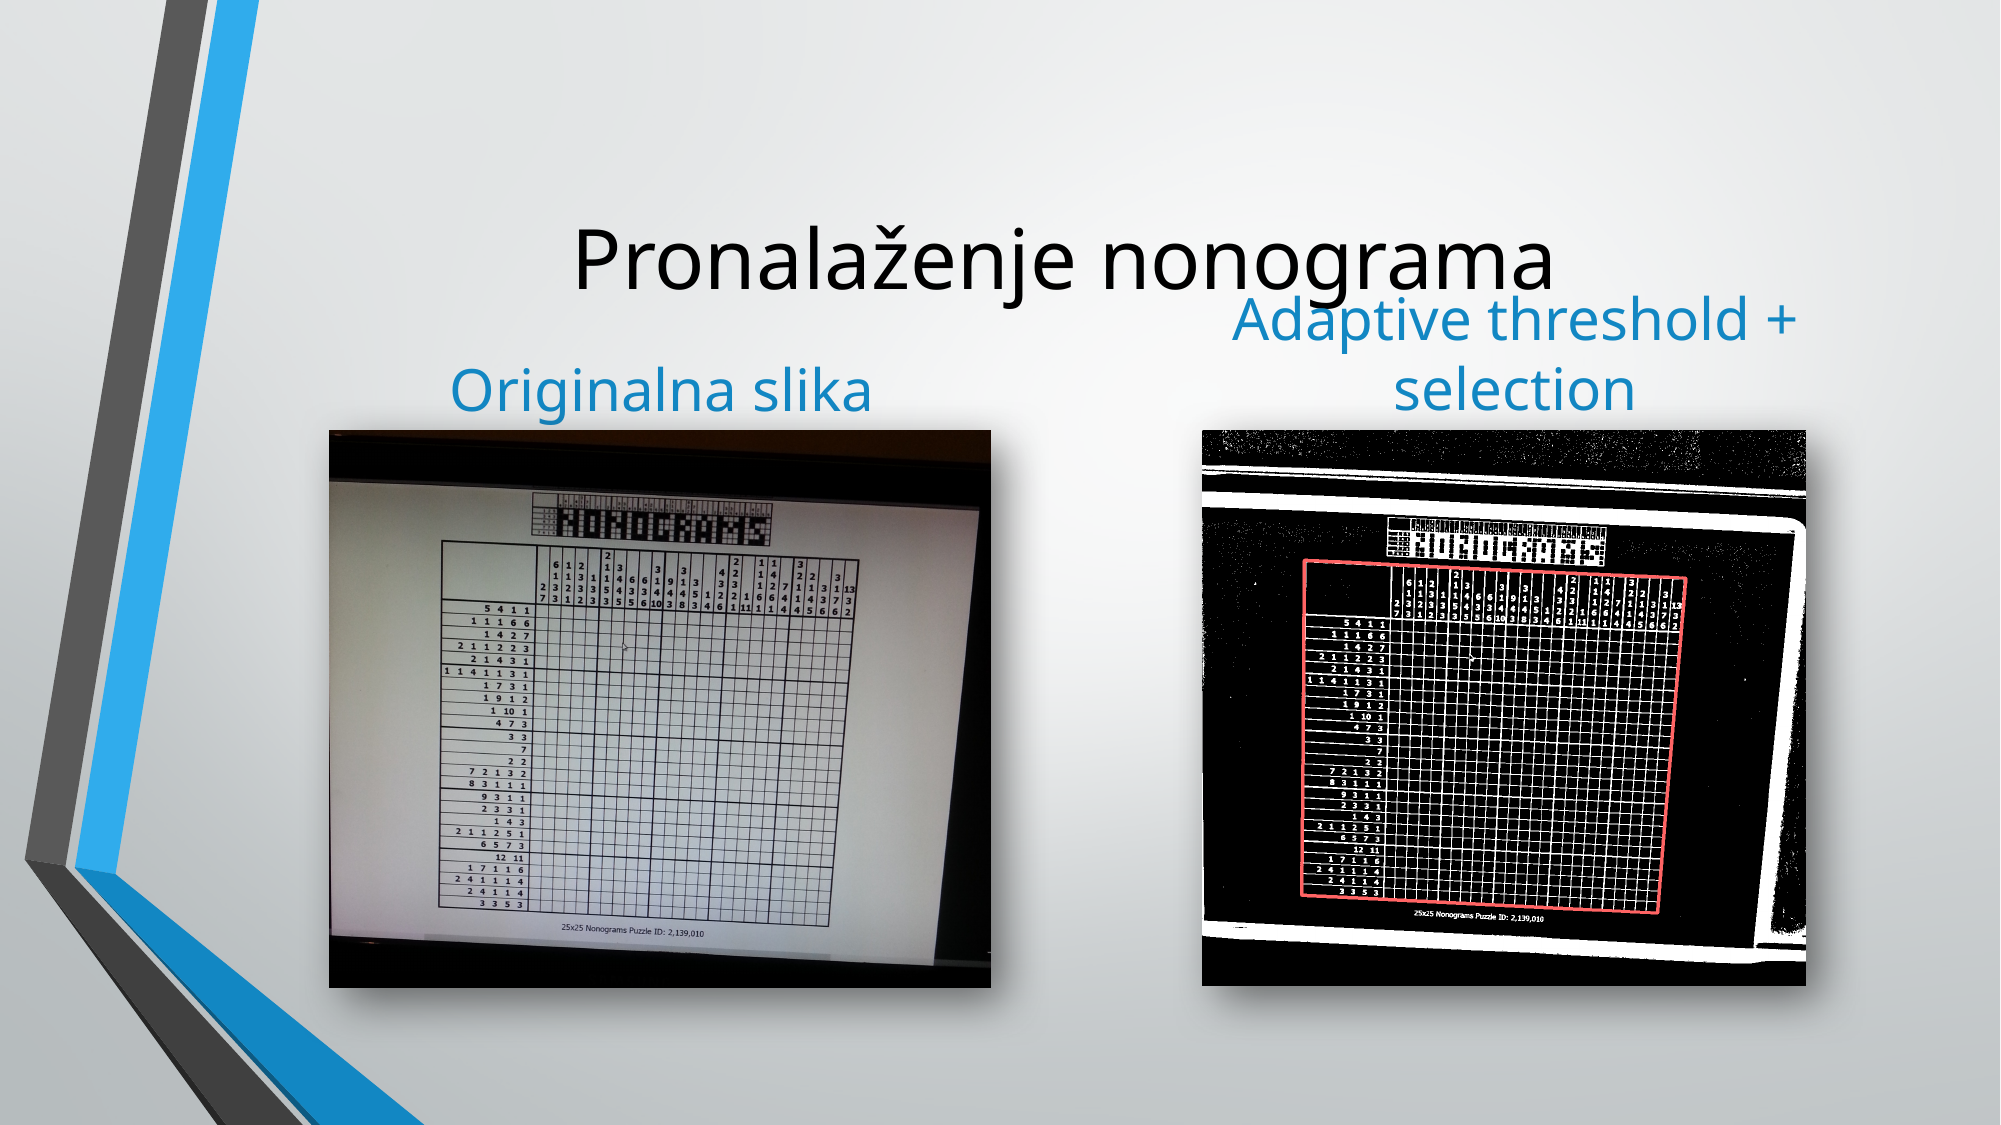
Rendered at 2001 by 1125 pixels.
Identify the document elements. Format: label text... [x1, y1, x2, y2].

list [328, 430, 991, 988]
list Originalna slika [333, 336, 991, 423]
title Pronalaženje nonograma [243, 112, 1887, 400]
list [1202, 429, 1806, 986]
list Adaptive threshold + selection [1116, 335, 1915, 430]
